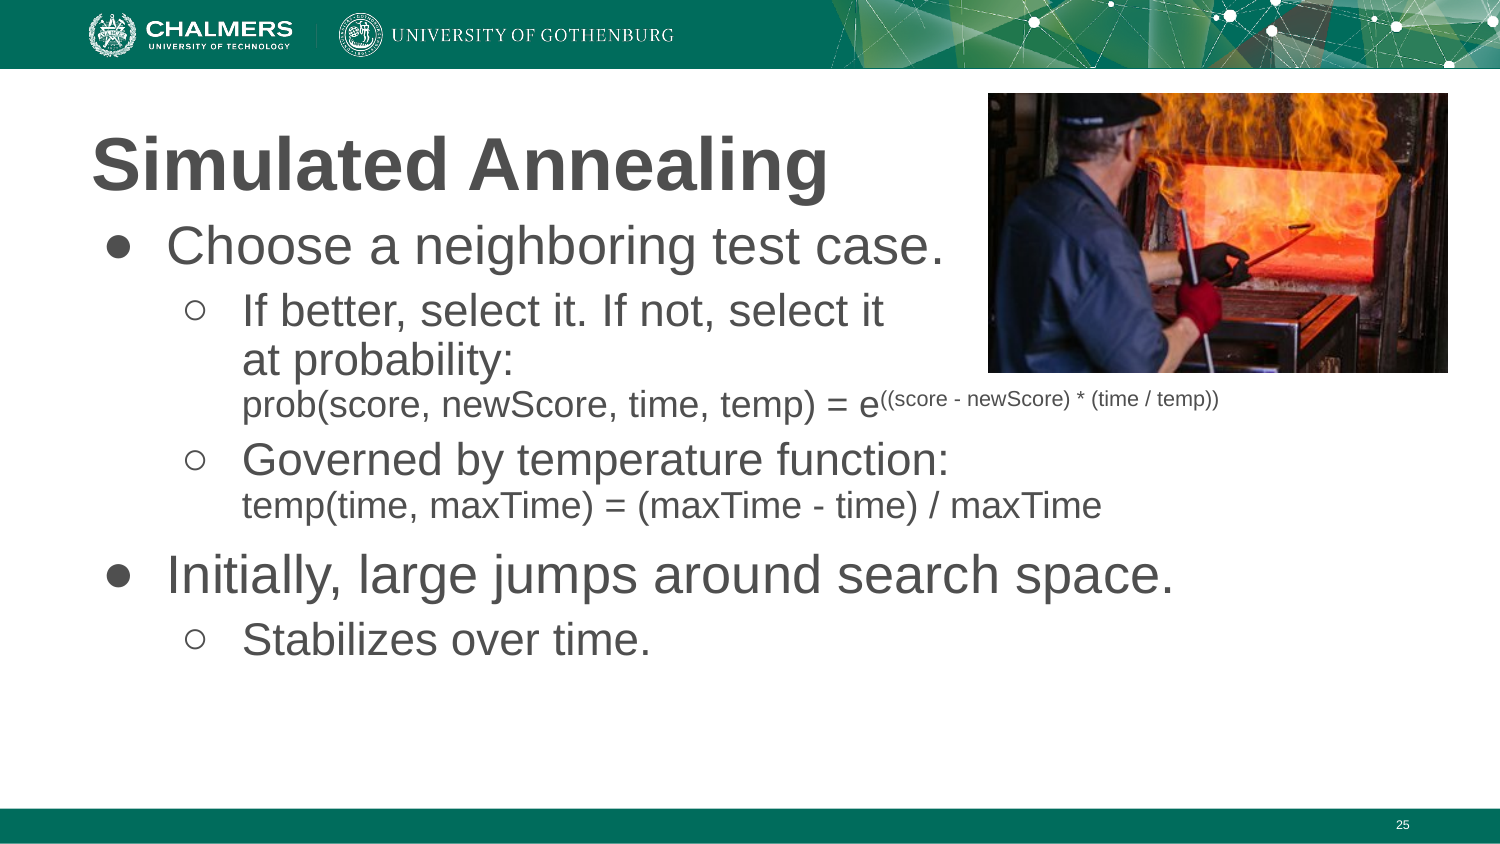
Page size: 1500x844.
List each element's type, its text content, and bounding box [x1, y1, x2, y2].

list Choose a neighboring test case. If better, select it. If not, select it at probability: prob(score, newScore, time, temp) = e((score - newScore) * (time / temp)) Governed by temperature function: temp(time, maxTime) = (maxTime - time) / maxTime Initially, large jumps around search space. Stabilizes over time. [76, 210, 1425, 782]
title Simulated Annealing [76, 100, 983, 210]
picture [64, 0, 696, 85]
picture [759, 0, 1500, 68]
slide_number ‹#› [1074, 809, 1425, 844]
picture [988, 92, 1448, 373]
